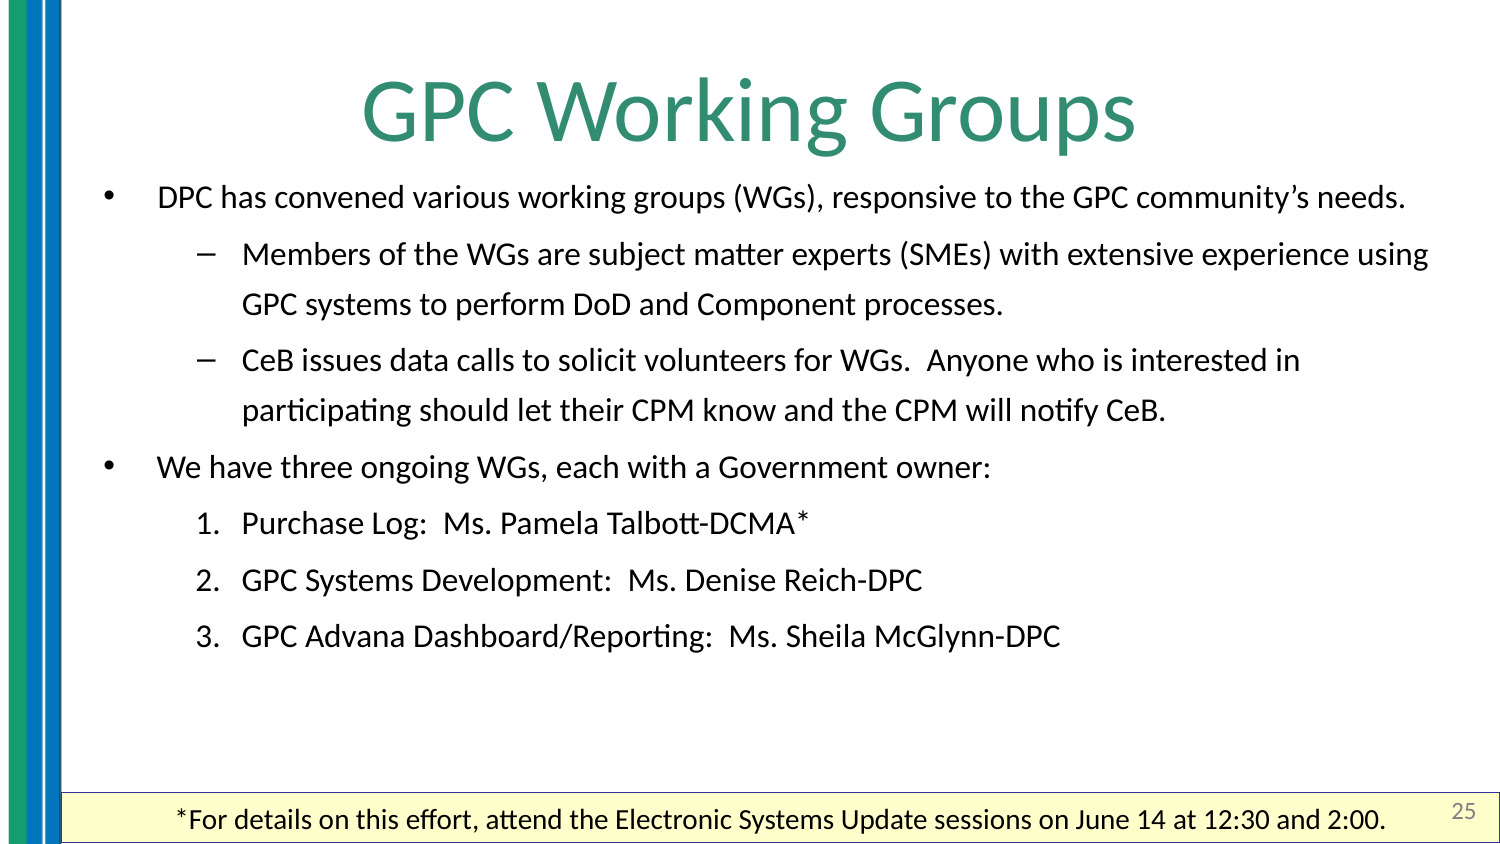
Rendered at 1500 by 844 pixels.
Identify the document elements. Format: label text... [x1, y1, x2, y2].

text_box 25 [1411, 787, 1492, 832]
text_box *For details on this effort, attend the Electronic Systems Update sessions on June 14 at 12:30 and 2:00. [61, 792, 1500, 843]
list DPC has convened various working groups (WGs), responsive to the GPC community’s needs. Members of the WGs are subject matter experts (SMEs) with extensive experience using GPC systems to perform DoD and Component processes. CeB issues data calls to solicit volunteers for WGs. Anyone who is interested in participating should let their CPM know and the CPM will notify CeB. We have three ongoing WGs, each with a Government owner: Purchase Log: Ms. Pamela Talbott-DCMA* GPC Systems Development: Ms. Denise Reich-DPC GPC Advana Dashboard/Reporting: Ms. Sheila McGlynn-DPC [85, 157, 1476, 777]
title GPC Working Groups [75, 34, 1425, 176]
picture [29, 0, 1500, 844]
picture [0, 0, 26, 844]
